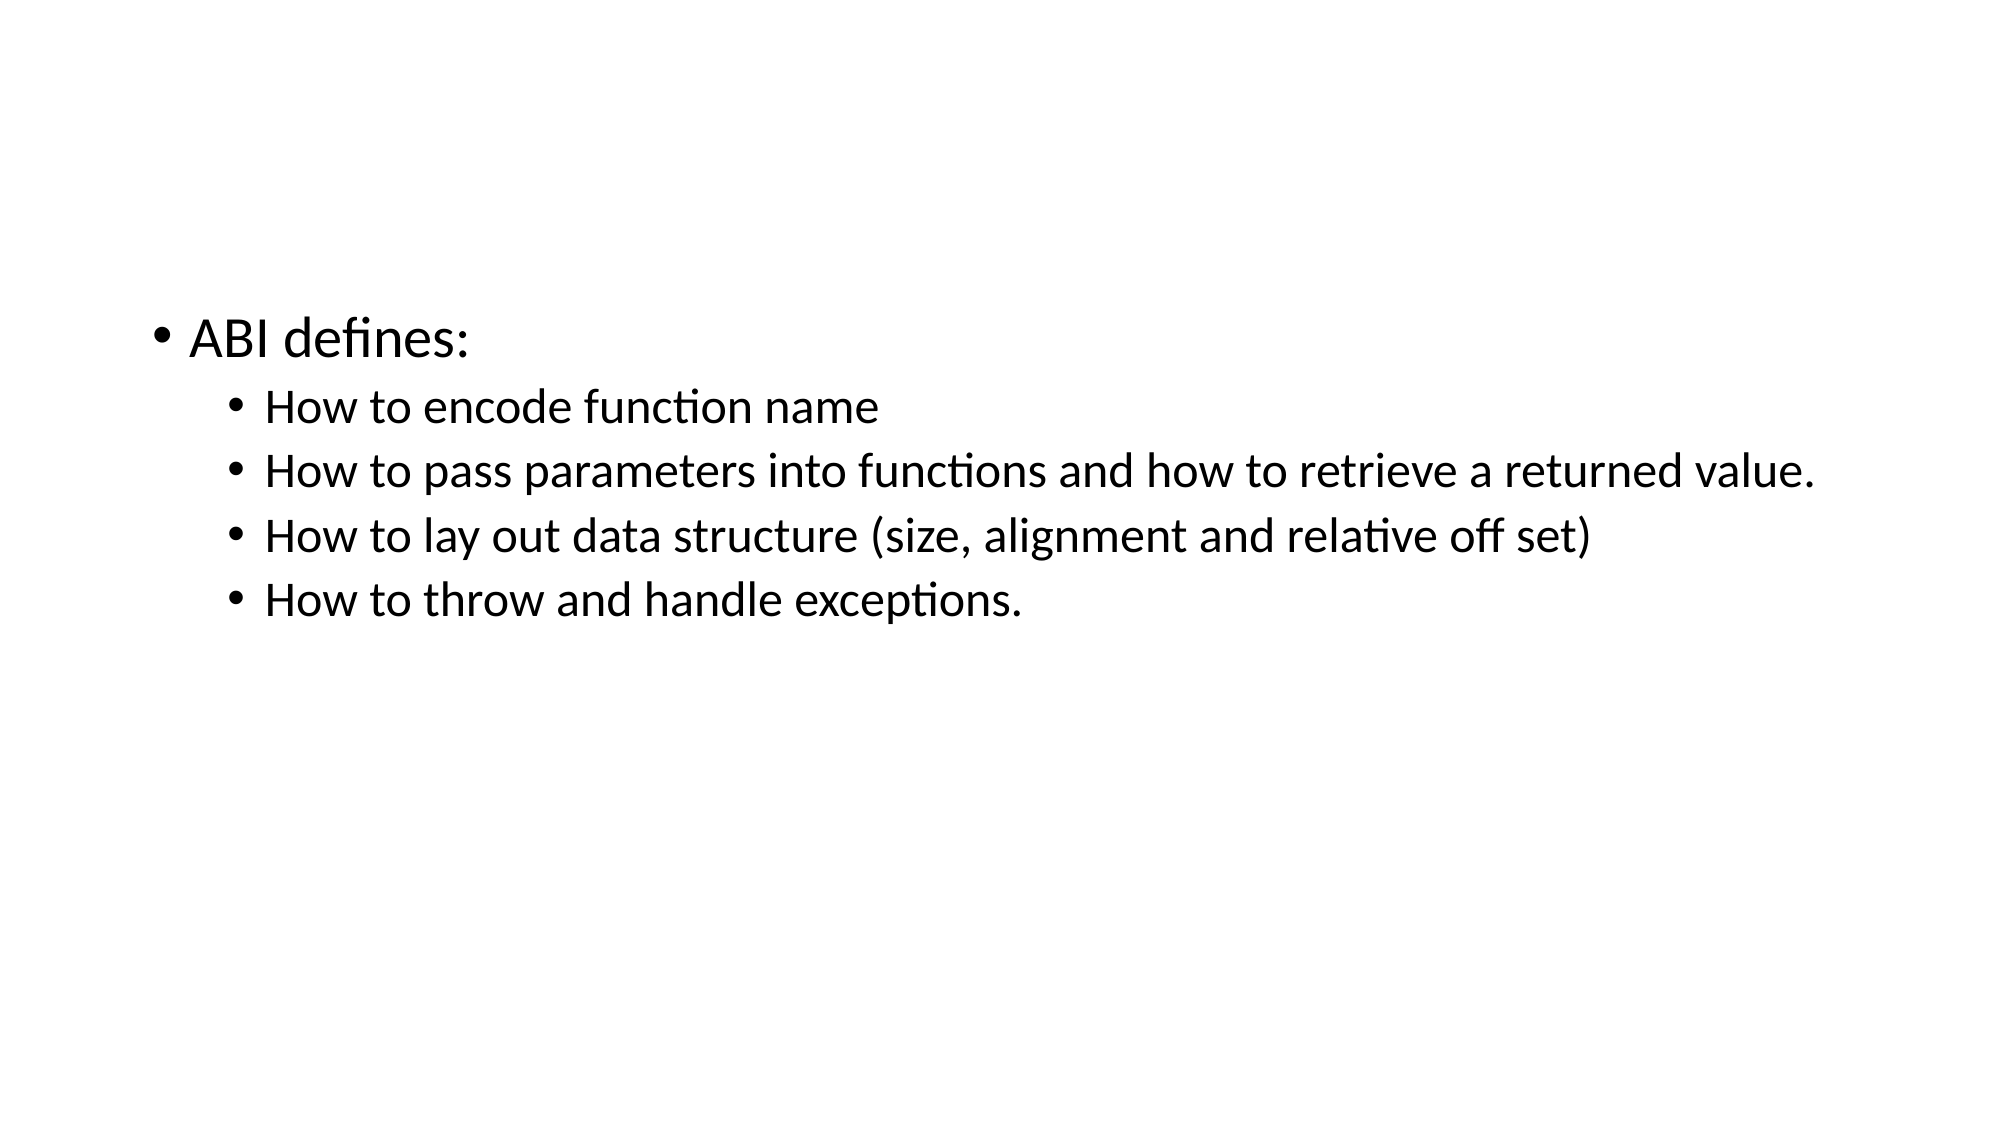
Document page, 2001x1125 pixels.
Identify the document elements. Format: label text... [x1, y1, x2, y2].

list ABI defines: How to encode function name How to pass parameters into functions and how to retrieve a returned value. How to lay out data structure (size, alignment and relative off set) How to throw and handle exceptions. [137, 299, 1863, 1014]
